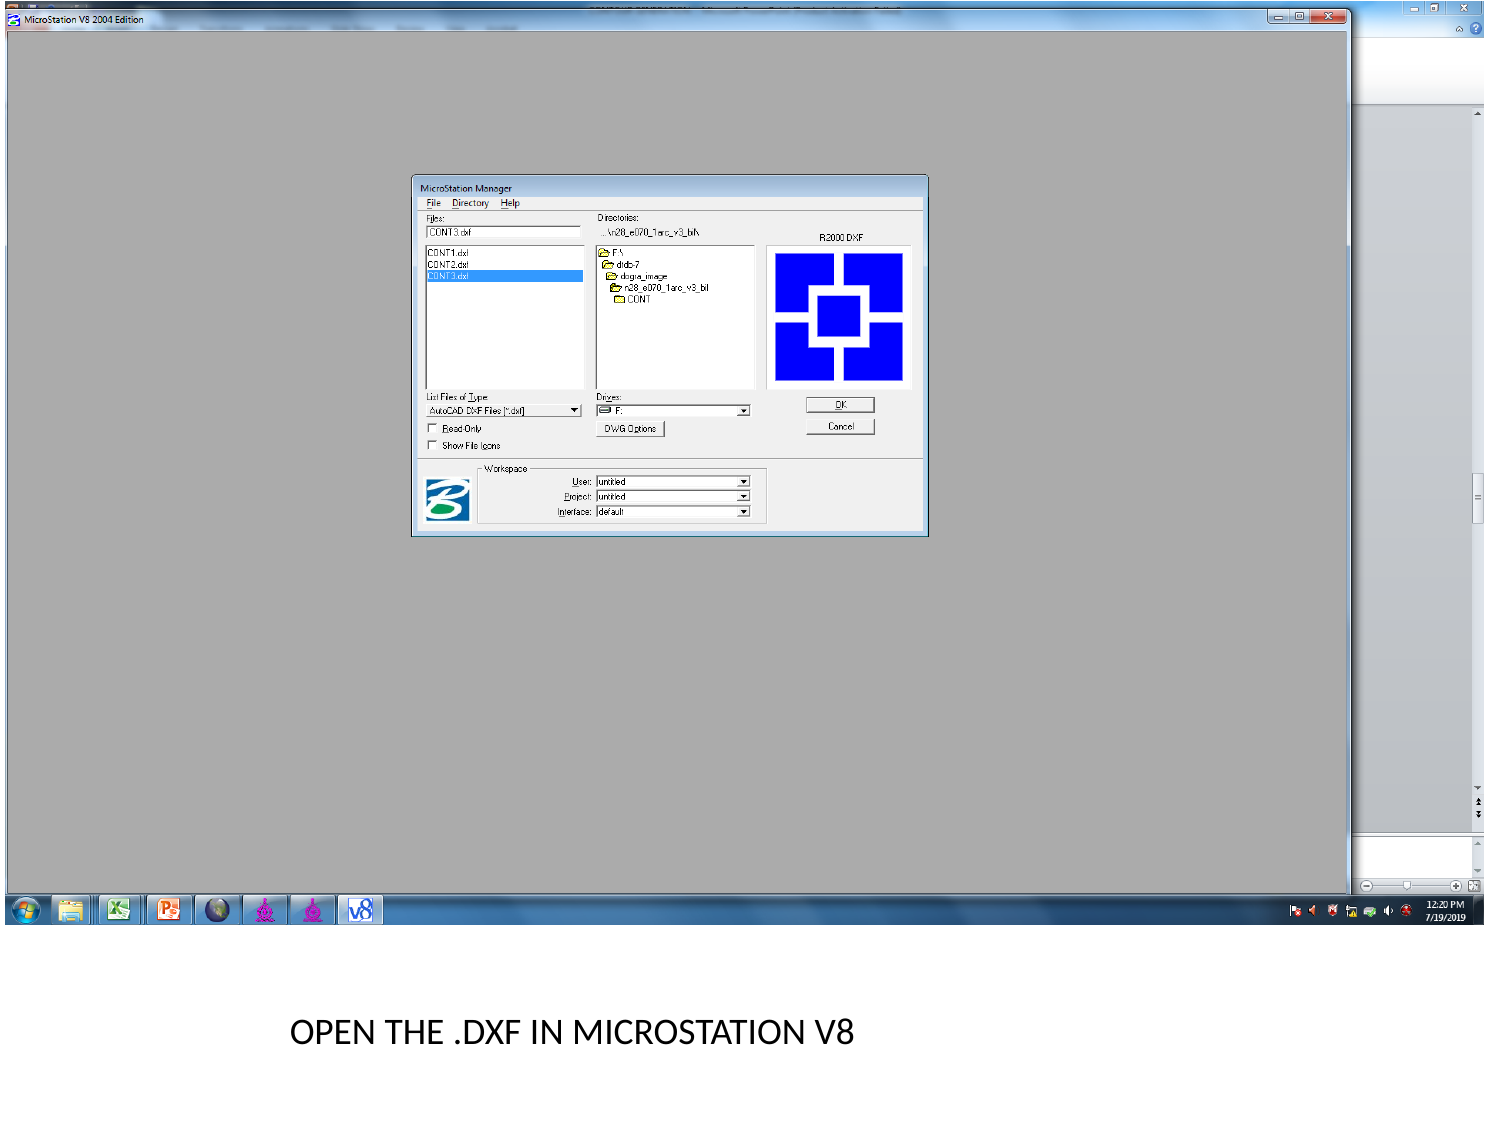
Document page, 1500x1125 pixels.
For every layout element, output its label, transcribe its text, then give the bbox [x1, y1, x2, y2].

picture [5, 0, 1485, 926]
text_box OPEN THE .DXF IN MICROSTATION V8 [275, 999, 1288, 1060]
